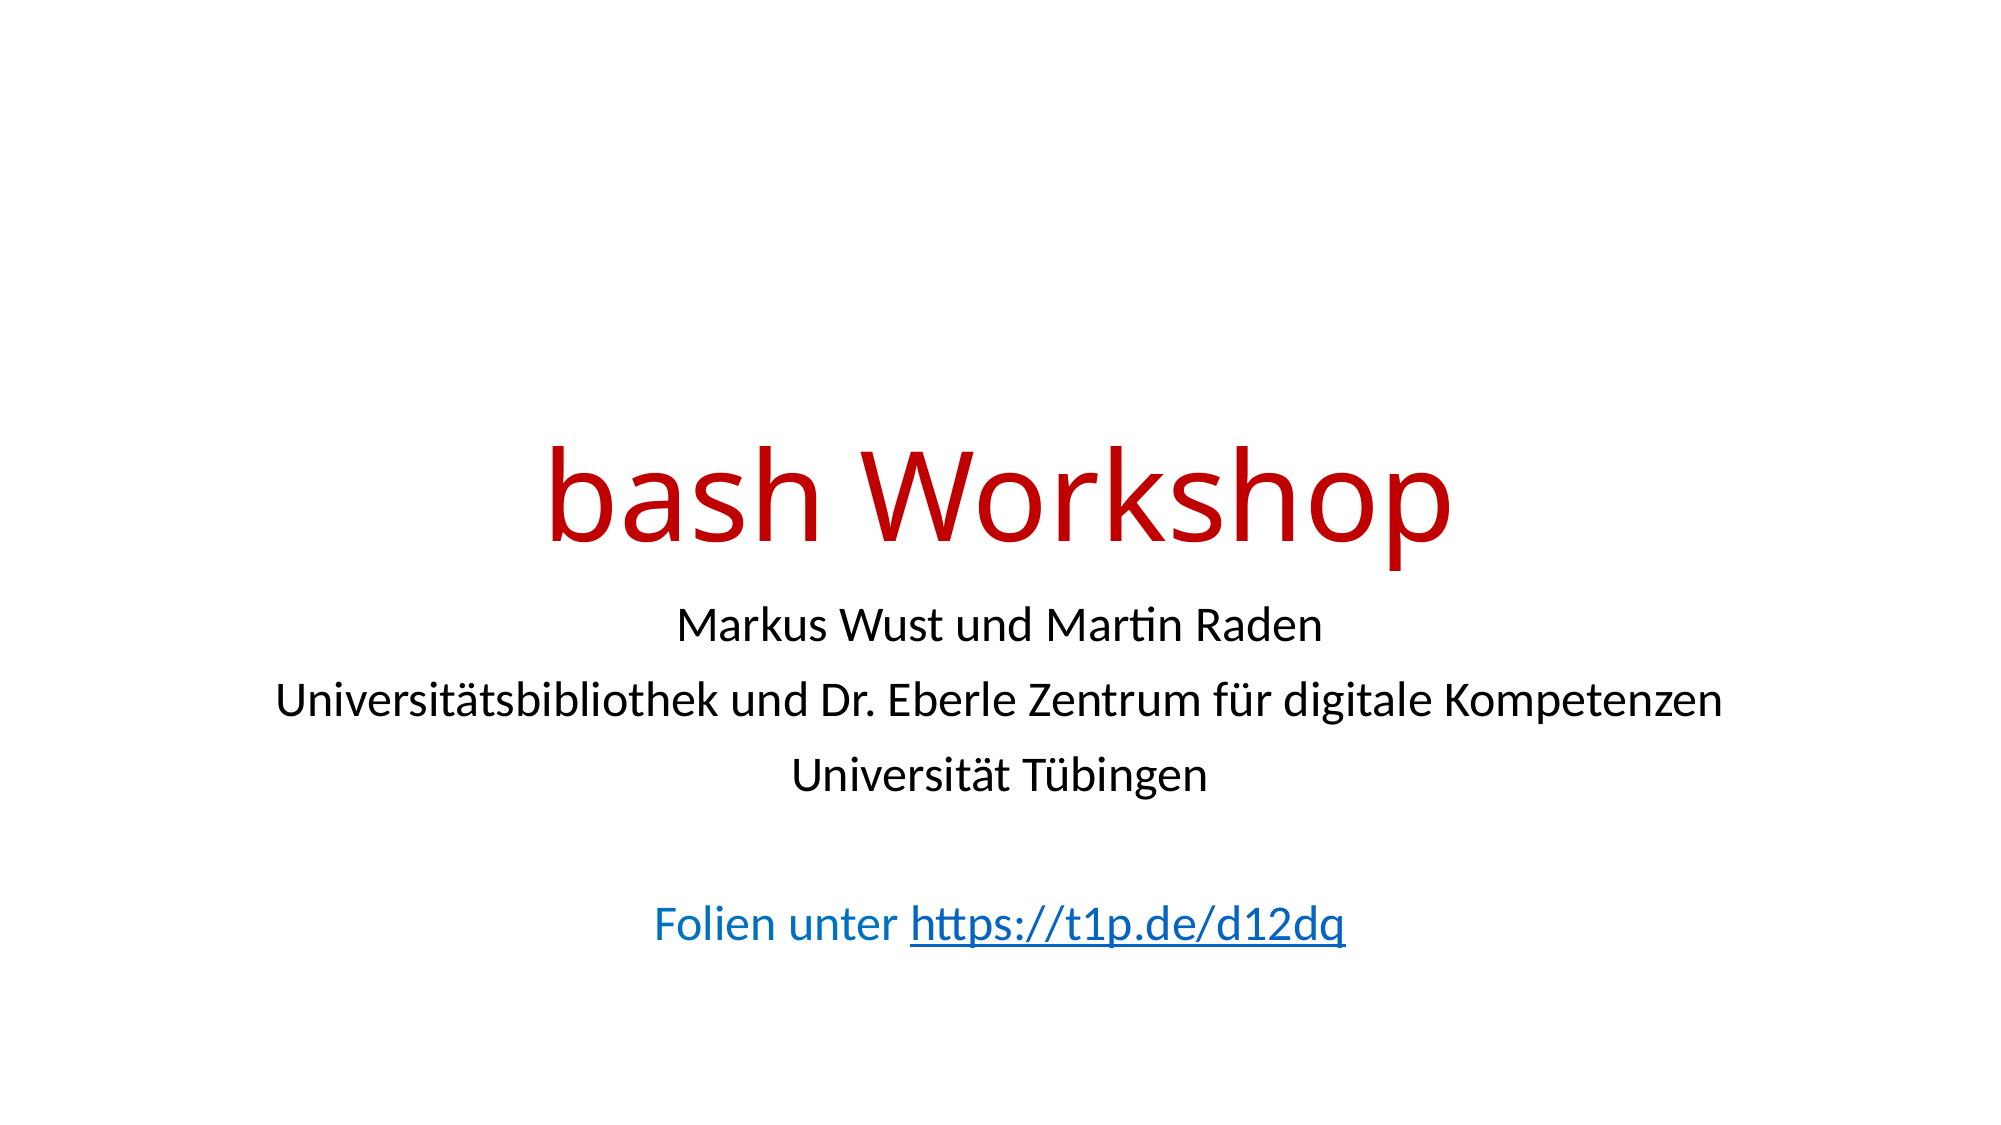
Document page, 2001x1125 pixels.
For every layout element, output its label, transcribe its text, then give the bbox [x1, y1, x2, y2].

title bash Workshop [249, 184, 1750, 576]
subtitle Markus Wust und Martin Raden Universitätsbibliothek und Dr. Eberle Zentrum für digitale Kompetenzen Universität Tübingen Folien unter https://t1p.de/d12dq [249, 590, 1750, 1023]
